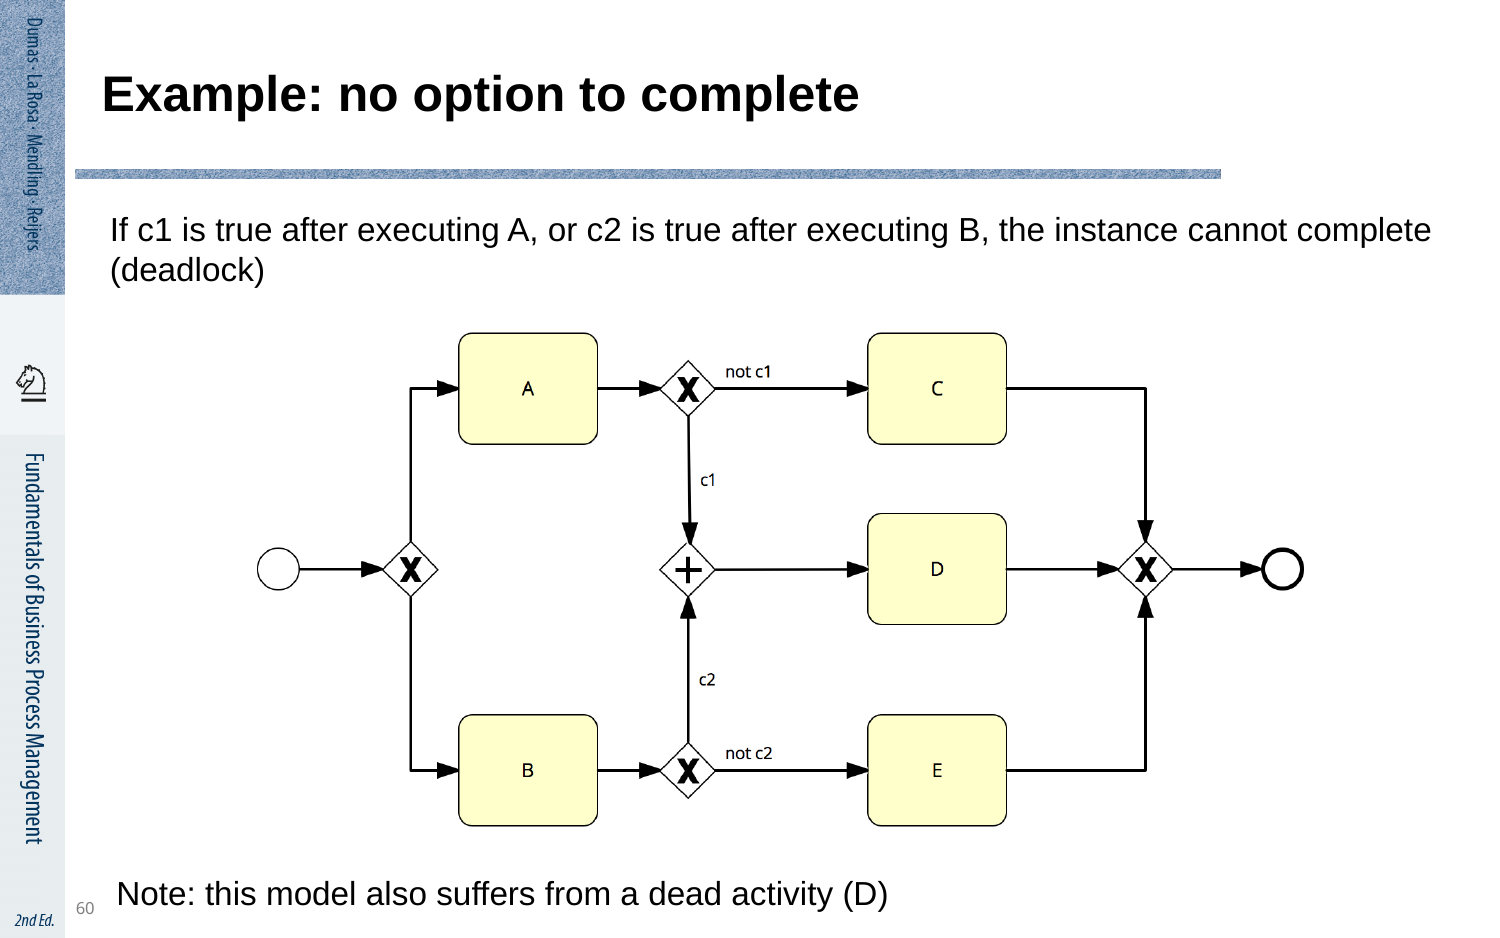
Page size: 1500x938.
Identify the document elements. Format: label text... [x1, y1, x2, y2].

picture [0, 0, 65, 938]
text_box If c1 is true after executing A, or c2 is true after executing B, the instance cannot complete (deadlock) [95, 200, 1457, 296]
title Example: no option to complete [101, 37, 1205, 146]
picture [235, 323, 1317, 838]
slide_number 60 [75, 887, 223, 931]
text_box Note: this model also suffers from a dead activity (D) [101, 864, 1164, 920]
picture [75, 169, 1221, 179]
